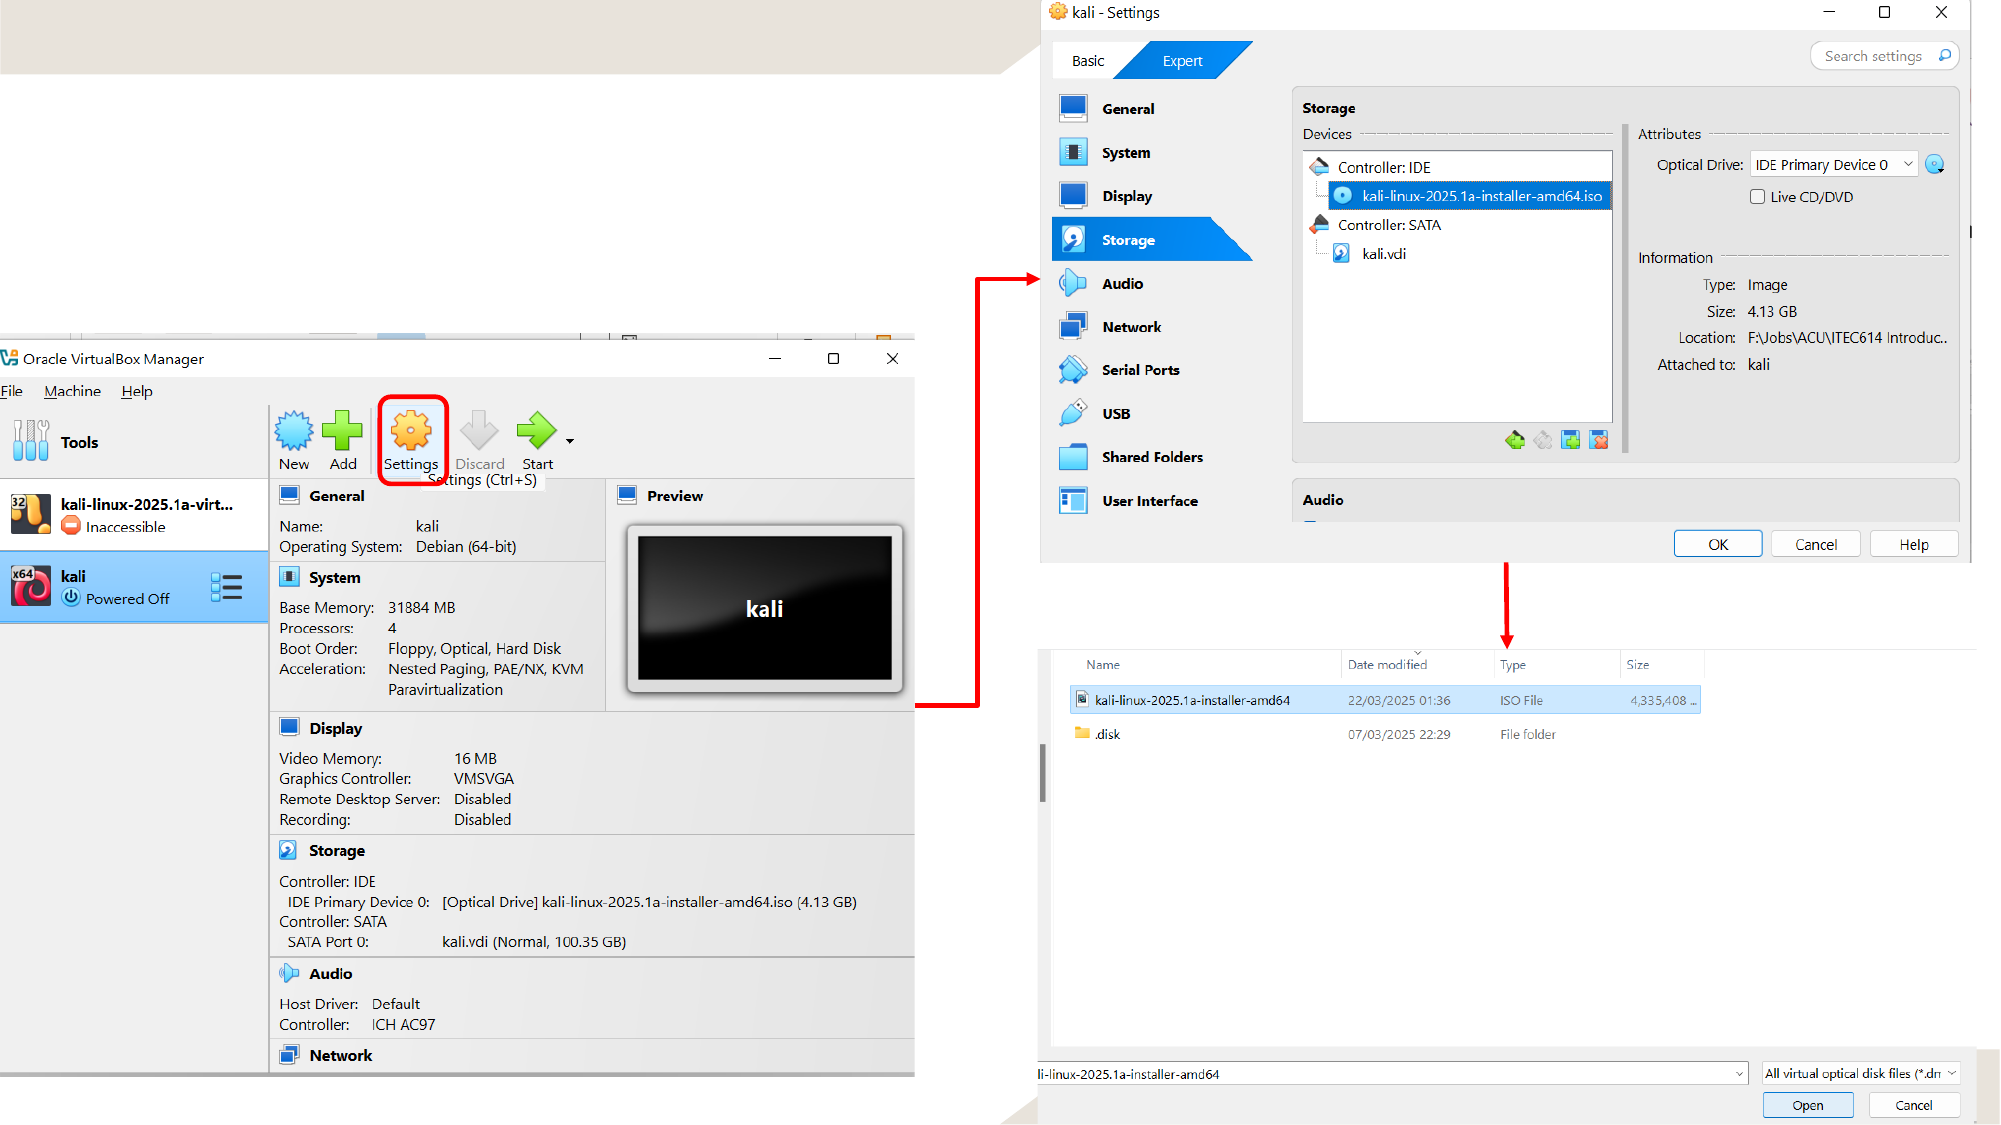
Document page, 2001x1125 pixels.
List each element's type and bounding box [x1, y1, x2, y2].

picture [1037, 649, 1977, 1124]
text_box [914, 278, 1041, 706]
picture [0, 333, 915, 1078]
picture [1040, 0, 1972, 563]
